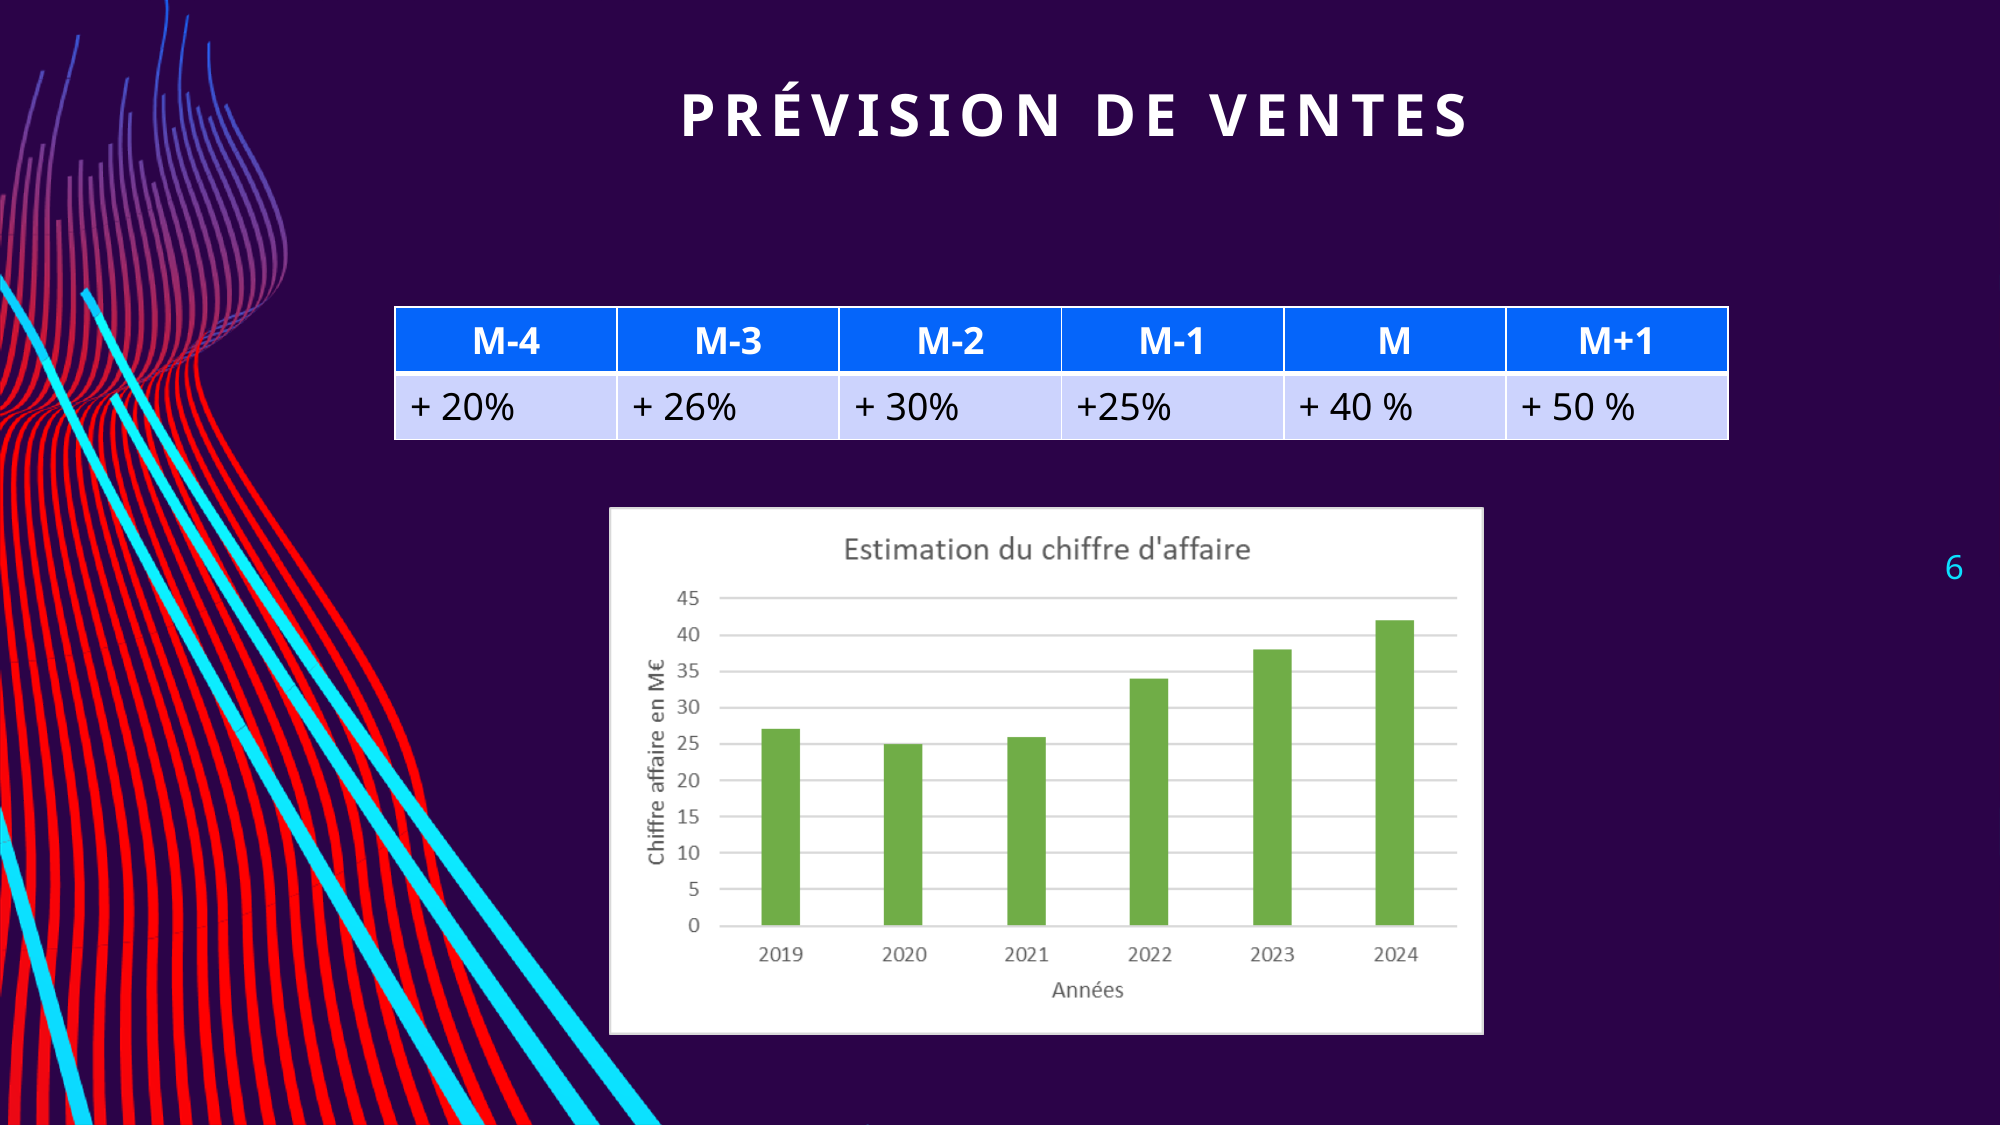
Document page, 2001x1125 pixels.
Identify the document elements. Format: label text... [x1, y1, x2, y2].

table_cell + 30% [840, 376, 1061, 439]
title prévision de ventes [664, 78, 1495, 171]
table_header M [1285, 308, 1505, 371]
table_header M-4 [396, 308, 616, 371]
table_header M-3 [618, 308, 838, 371]
slide_number 6 [1889, 519, 1980, 615]
table_header M+1 [1507, 308, 1727, 371]
table_header M-1 [1062, 308, 1283, 371]
table_cell + 26% [618, 376, 838, 439]
picture [0, 0, 2000, 1125]
table_cell + 40 % [1285, 376, 1505, 439]
table_header M-2 [840, 308, 1061, 371]
table_cell +25% [1062, 376, 1283, 439]
table_cell + 50 % [1507, 376, 1727, 439]
table_cell + 20% [396, 376, 616, 439]
